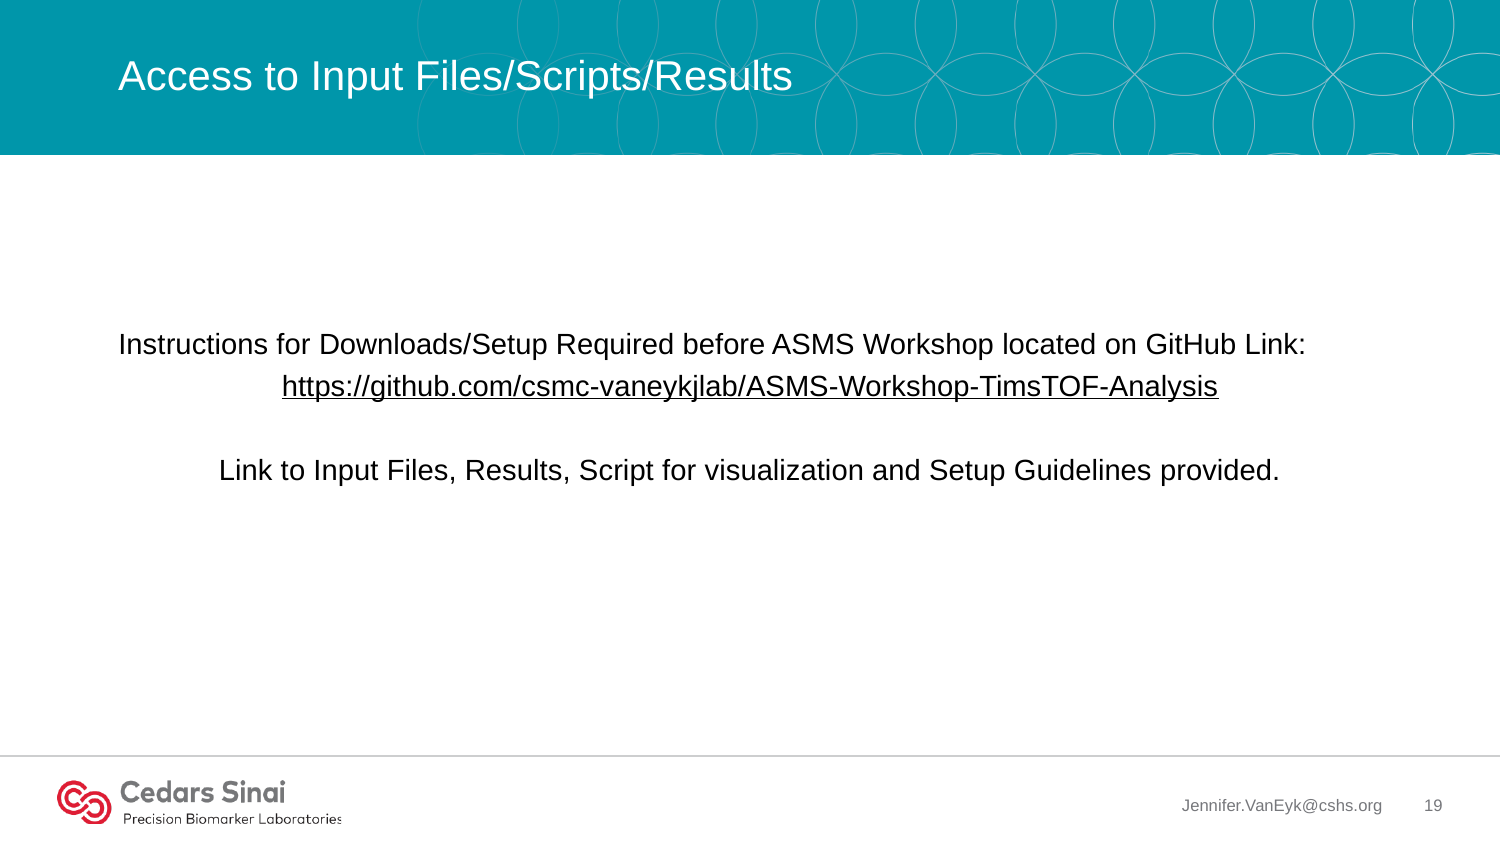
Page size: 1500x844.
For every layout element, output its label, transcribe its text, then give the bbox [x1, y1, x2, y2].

title Access to Input Files/Scripts/Results [103, 0, 1397, 154]
footer Jennifer.VanEyk@cshs.org [435, 782, 1398, 827]
list Instructions for Downloads/Setup Required before ASMS Workshop located on GitHub Link: https://github.com/csmc-vaneykjlab/ASMS-Workshop-TimsTOF-Analysis Link to Input Files, Results, Script for visualization and Setup Guidelines provided. [103, 310, 1398, 600]
slide_number 19 [1406, 786, 1458, 823]
